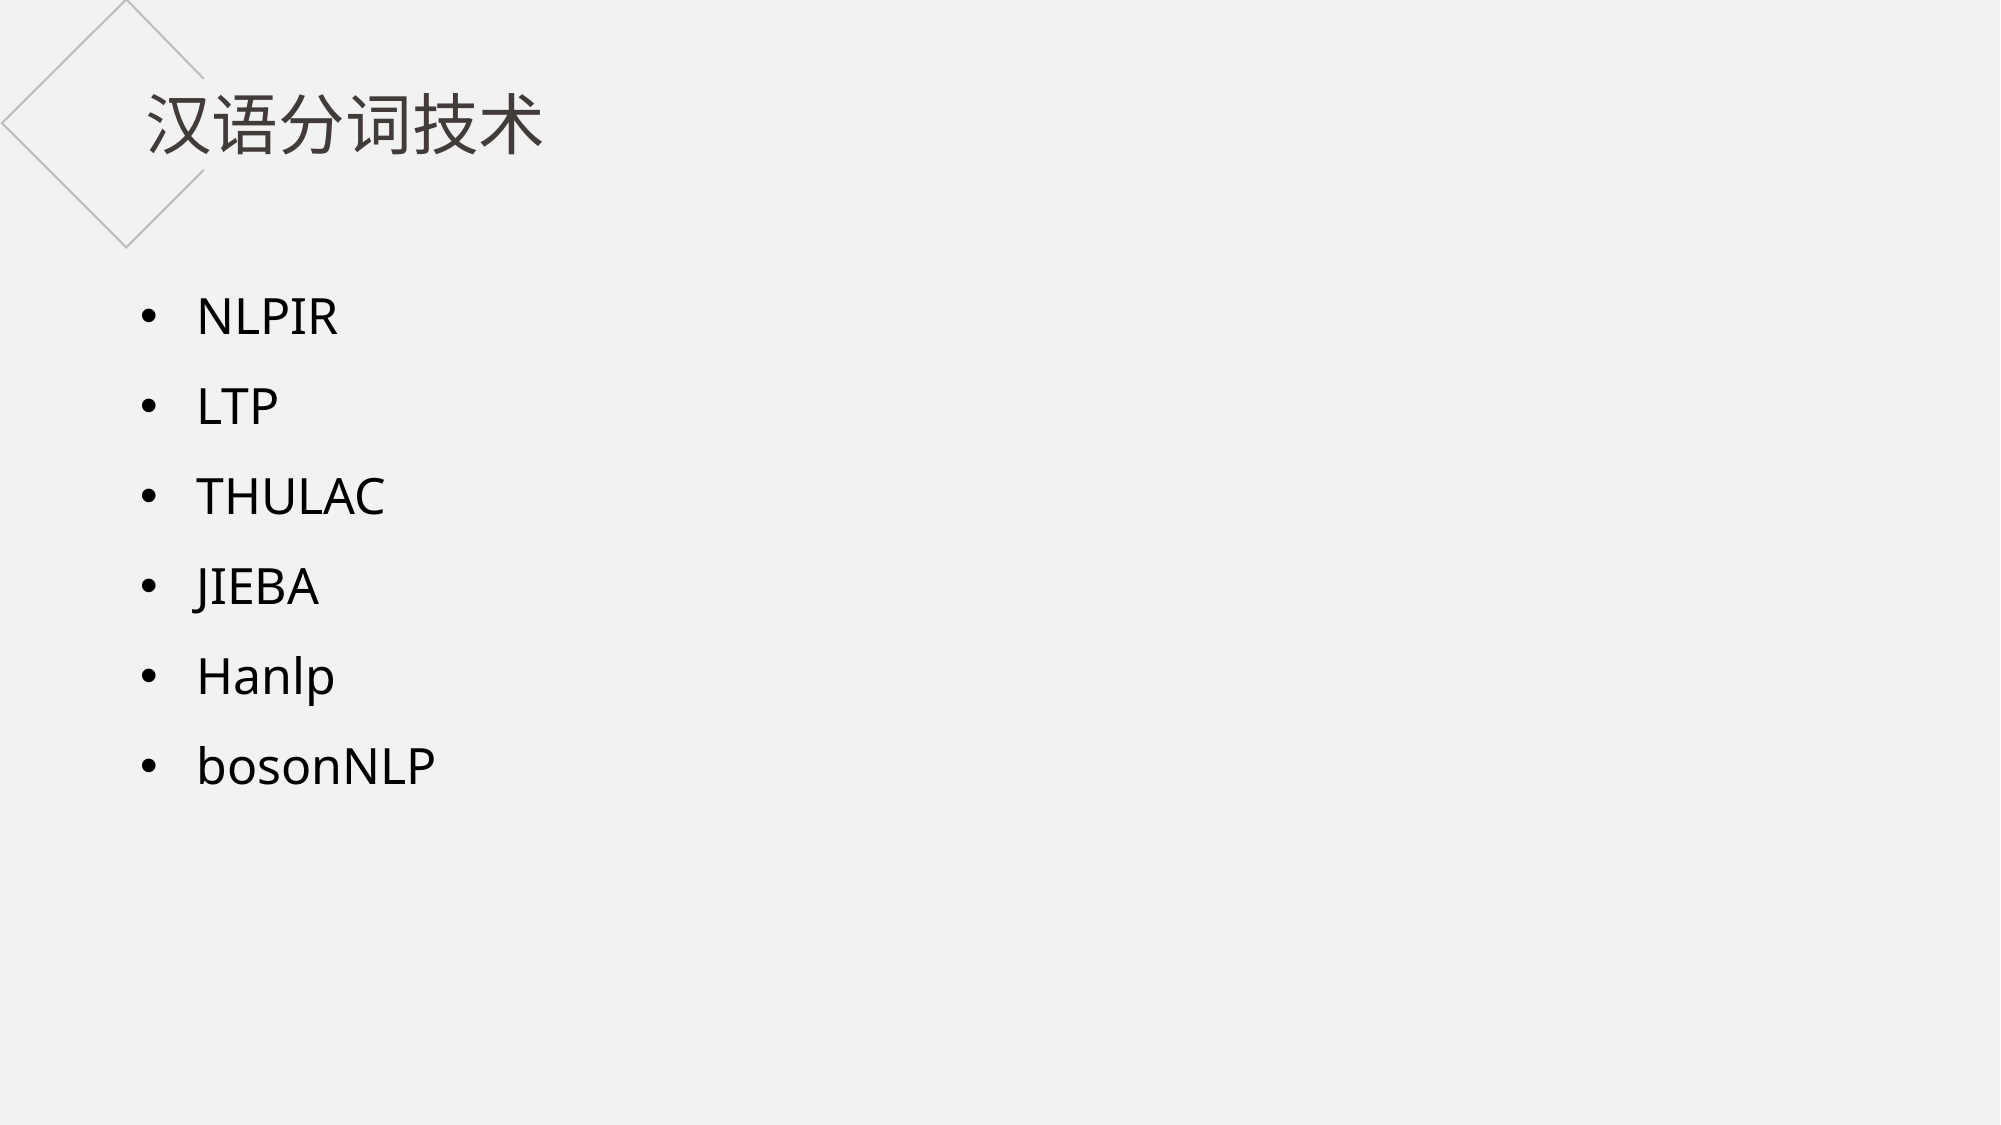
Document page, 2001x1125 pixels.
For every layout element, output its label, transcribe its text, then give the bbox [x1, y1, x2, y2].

text_box 汉语分词技术 [203, 75, 625, 171]
text_box [0, 0, 205, 248]
text_box NLPIR LTP THULAC JIEBA Hanlp bosonNLP [125, 247, 1030, 803]
